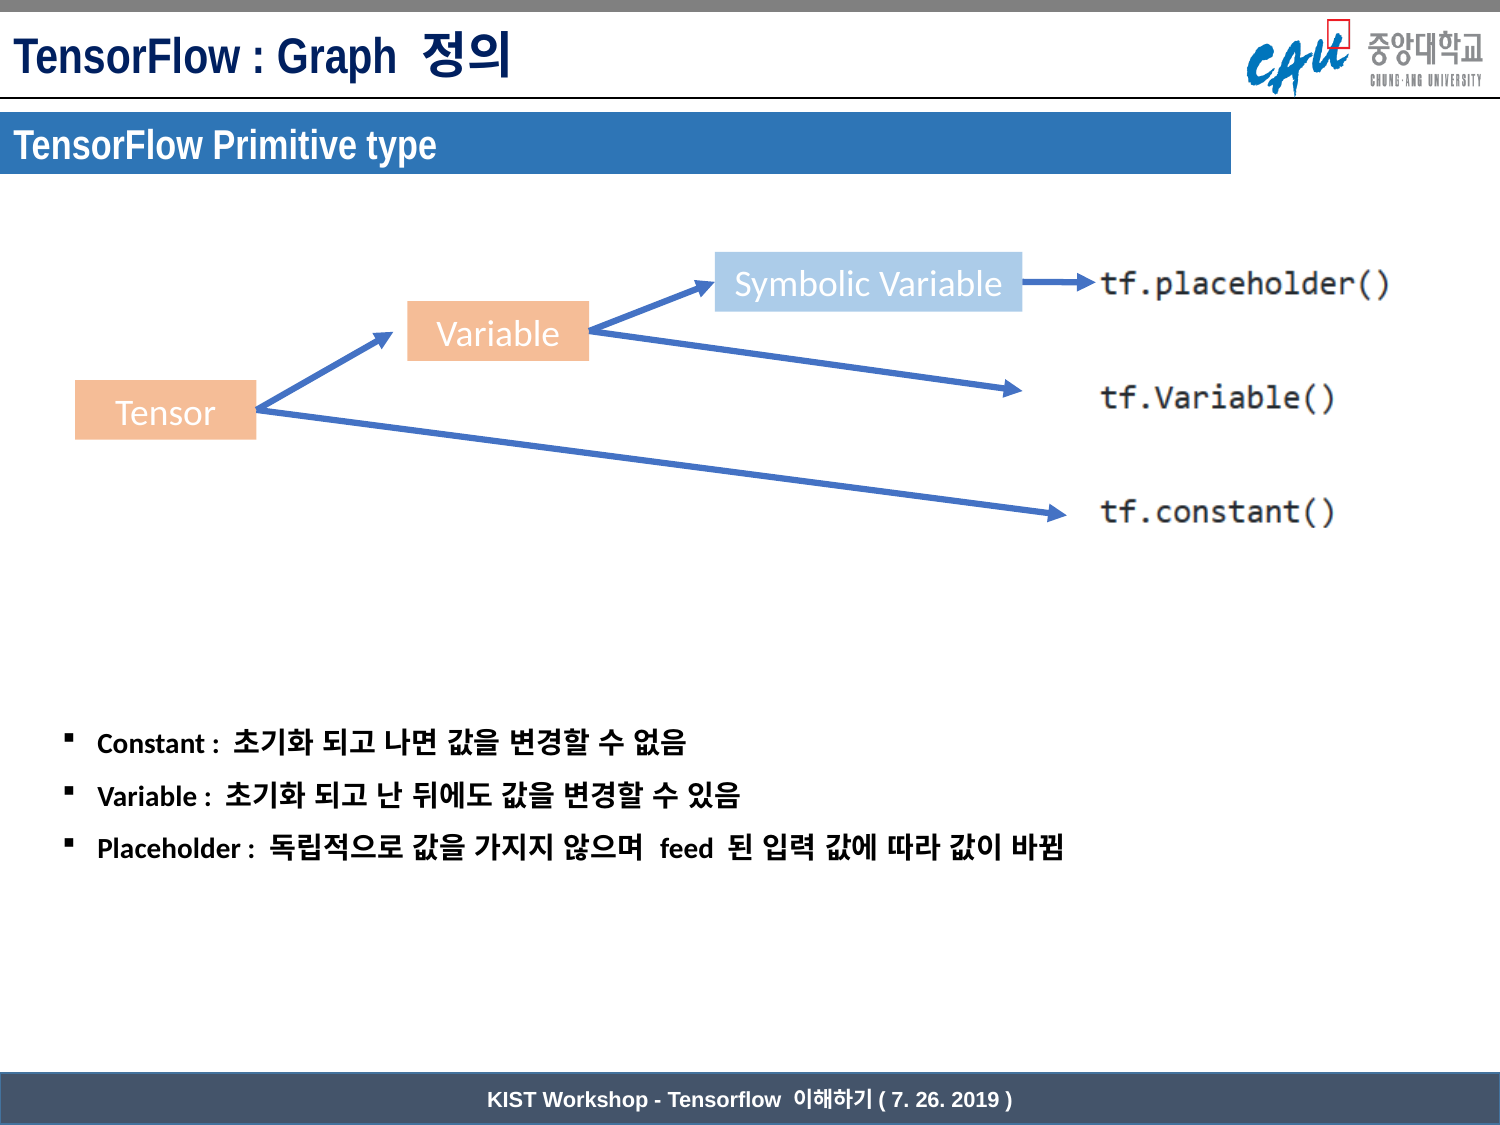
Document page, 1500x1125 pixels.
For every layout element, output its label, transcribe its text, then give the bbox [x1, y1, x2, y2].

text_box Constant : 초기화 되고 나면 값을 변경할 수 없음 Variable : 초기화 되고 난 뒤에도 값을 변경할 수 있음 Placeholder : 독립적으로 값을 가지지 않으며 feed 된 입력 값에 따라 값이 바뀜 [47, 699, 1383, 872]
picture [1227, 5, 1500, 110]
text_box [74, 252, 1453, 528]
text_box TensorFlow Primitive type [0, 112, 1231, 174]
text_box TensorFlow : Graph 정의 [0, 4, 1173, 103]
